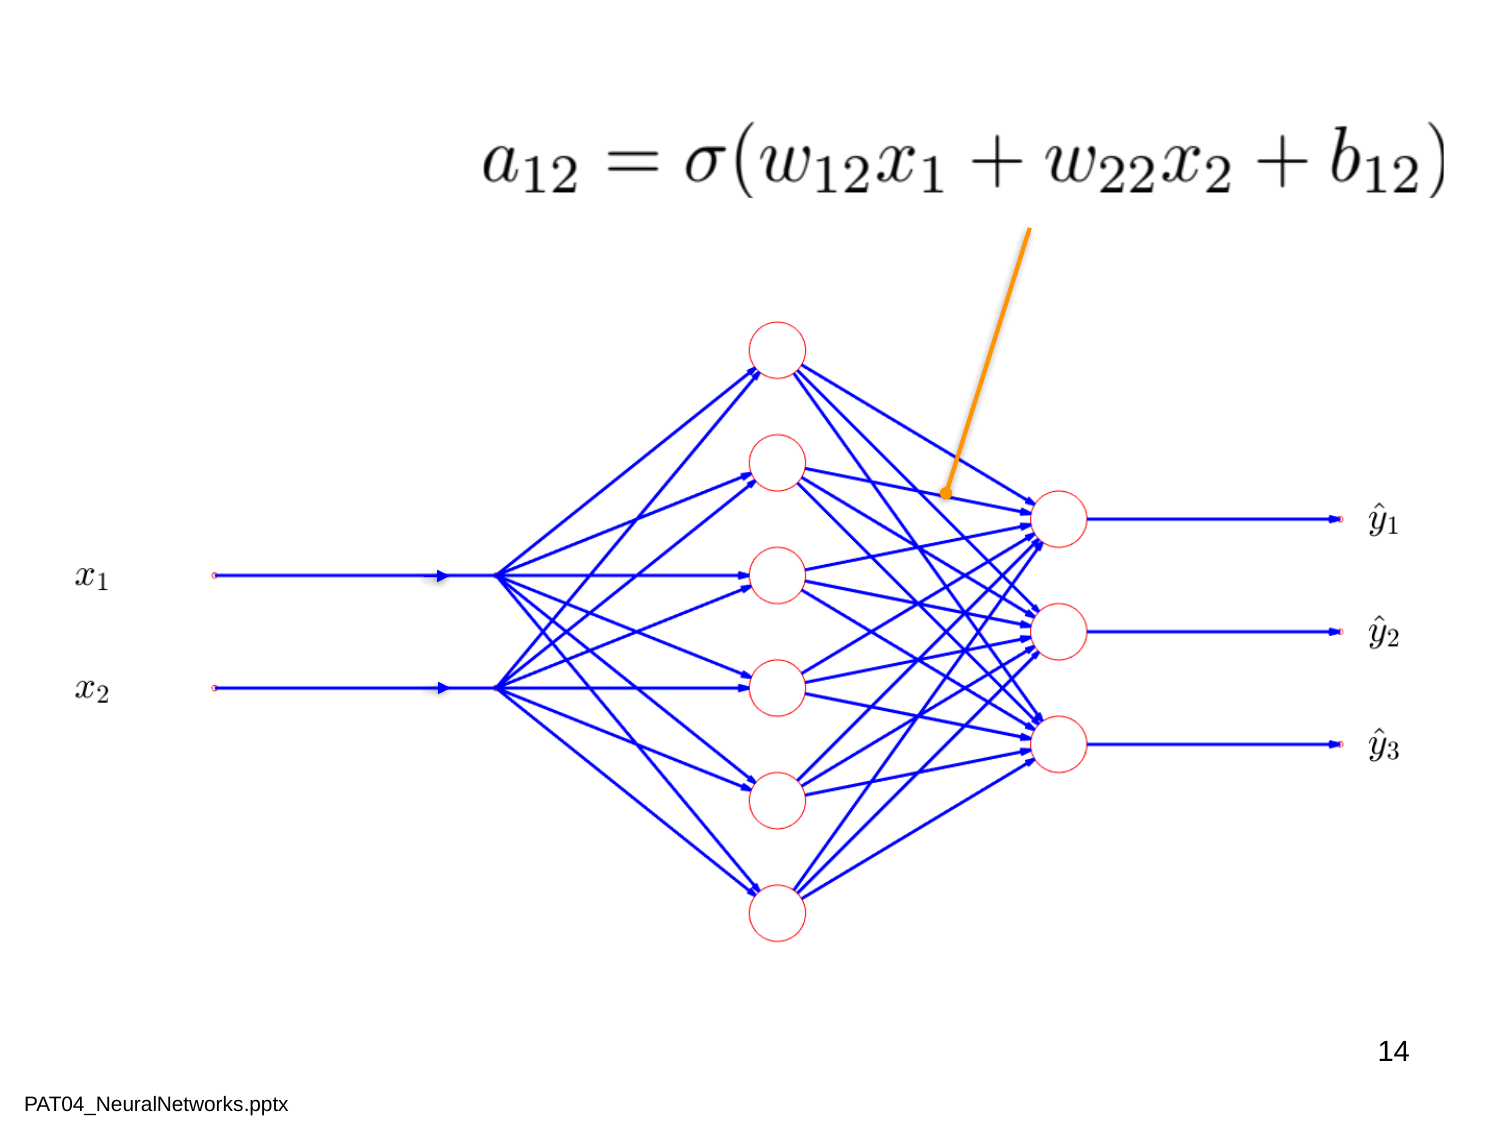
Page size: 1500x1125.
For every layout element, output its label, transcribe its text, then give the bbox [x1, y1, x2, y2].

picture [483, 120, 1444, 198]
slide_number 14 [1074, 1024, 1426, 1103]
picture [39, 272, 1444, 1003]
footer PAT04_NeuralNetworks.pptx [0, 1083, 395, 1125]
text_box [945, 227, 1031, 494]
